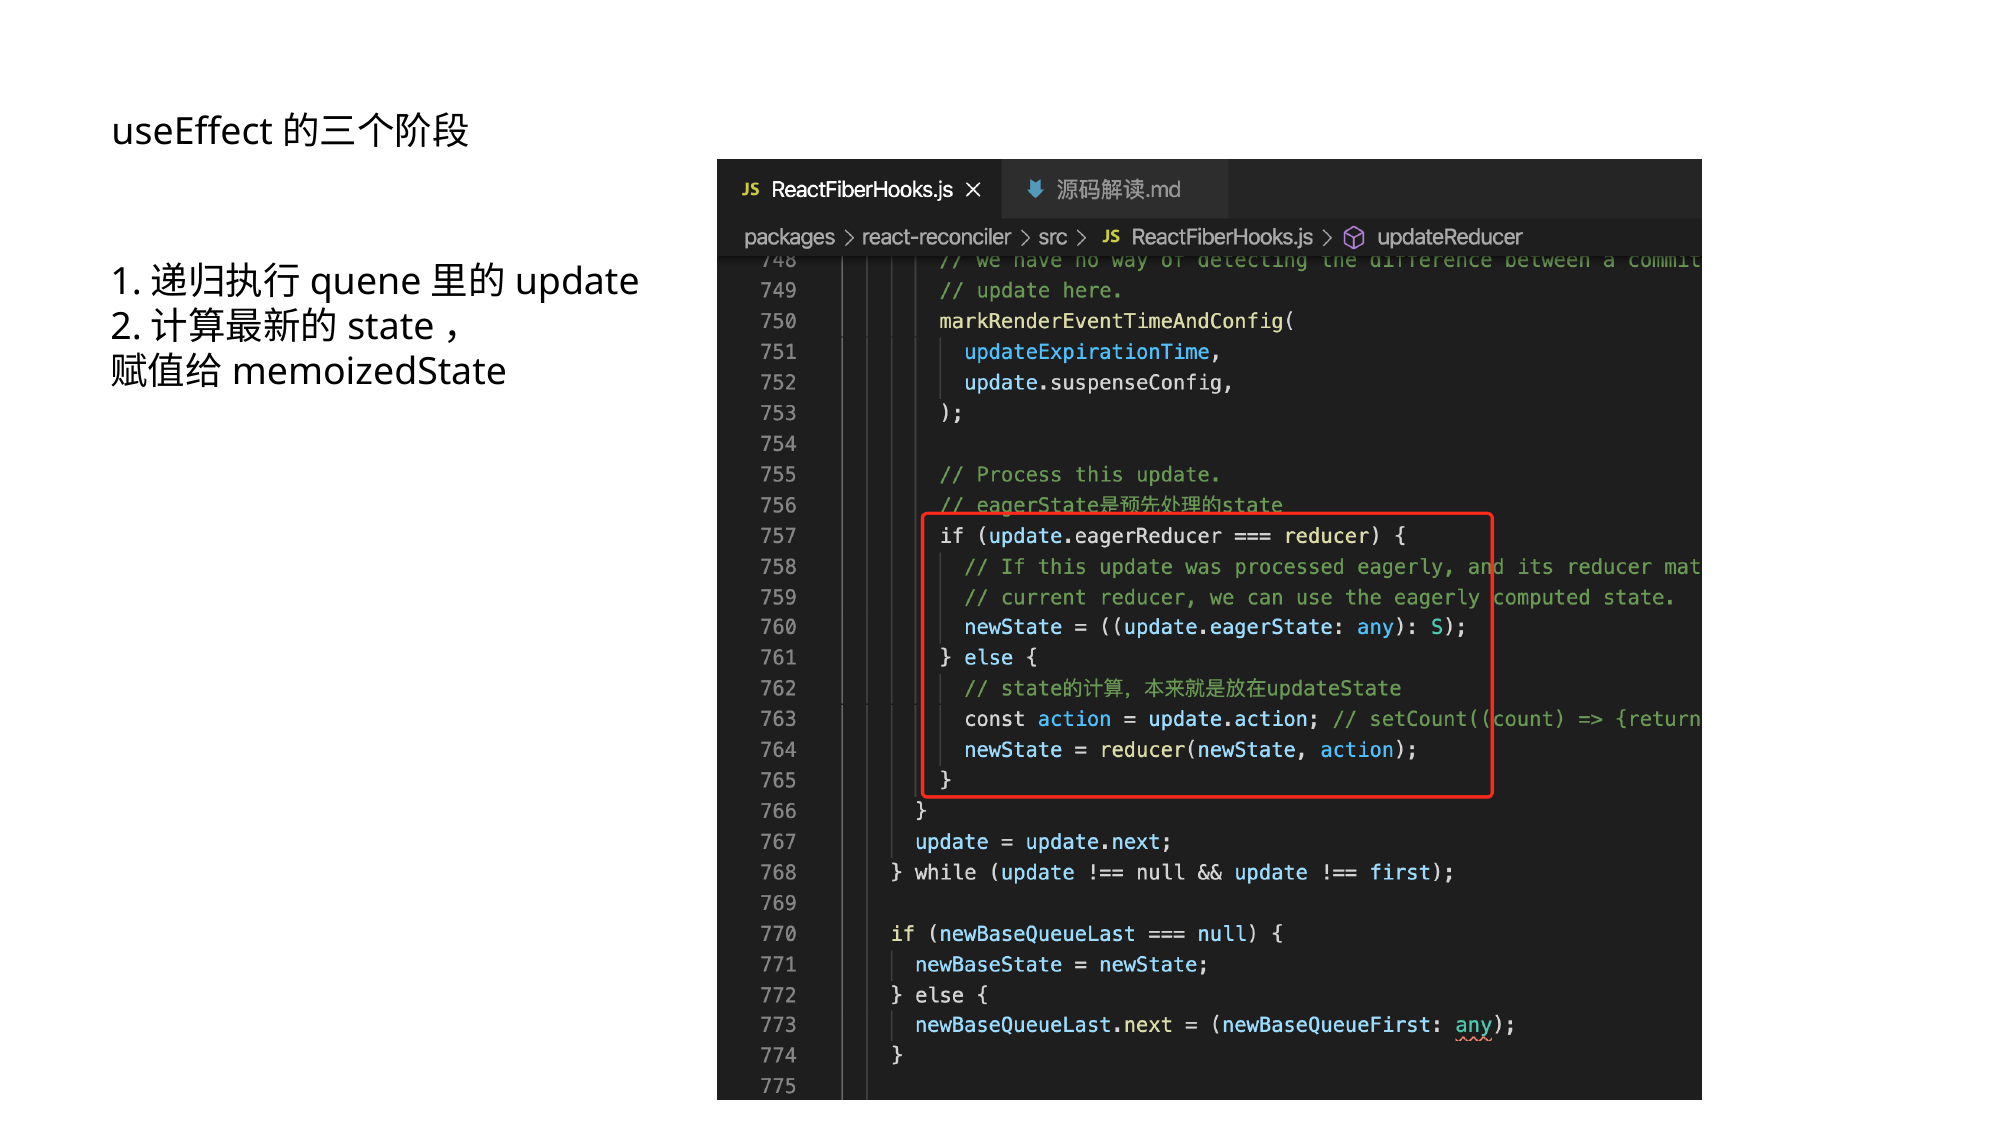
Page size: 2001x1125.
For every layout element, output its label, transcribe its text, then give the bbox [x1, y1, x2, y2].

text_box 1.递归执行quene里的update 2.计算最新的state， 赋值给memoizedState [95, 249, 655, 399]
picture [717, 159, 1702, 1100]
text_box useEffect的三个阶段 [96, 99, 485, 159]
